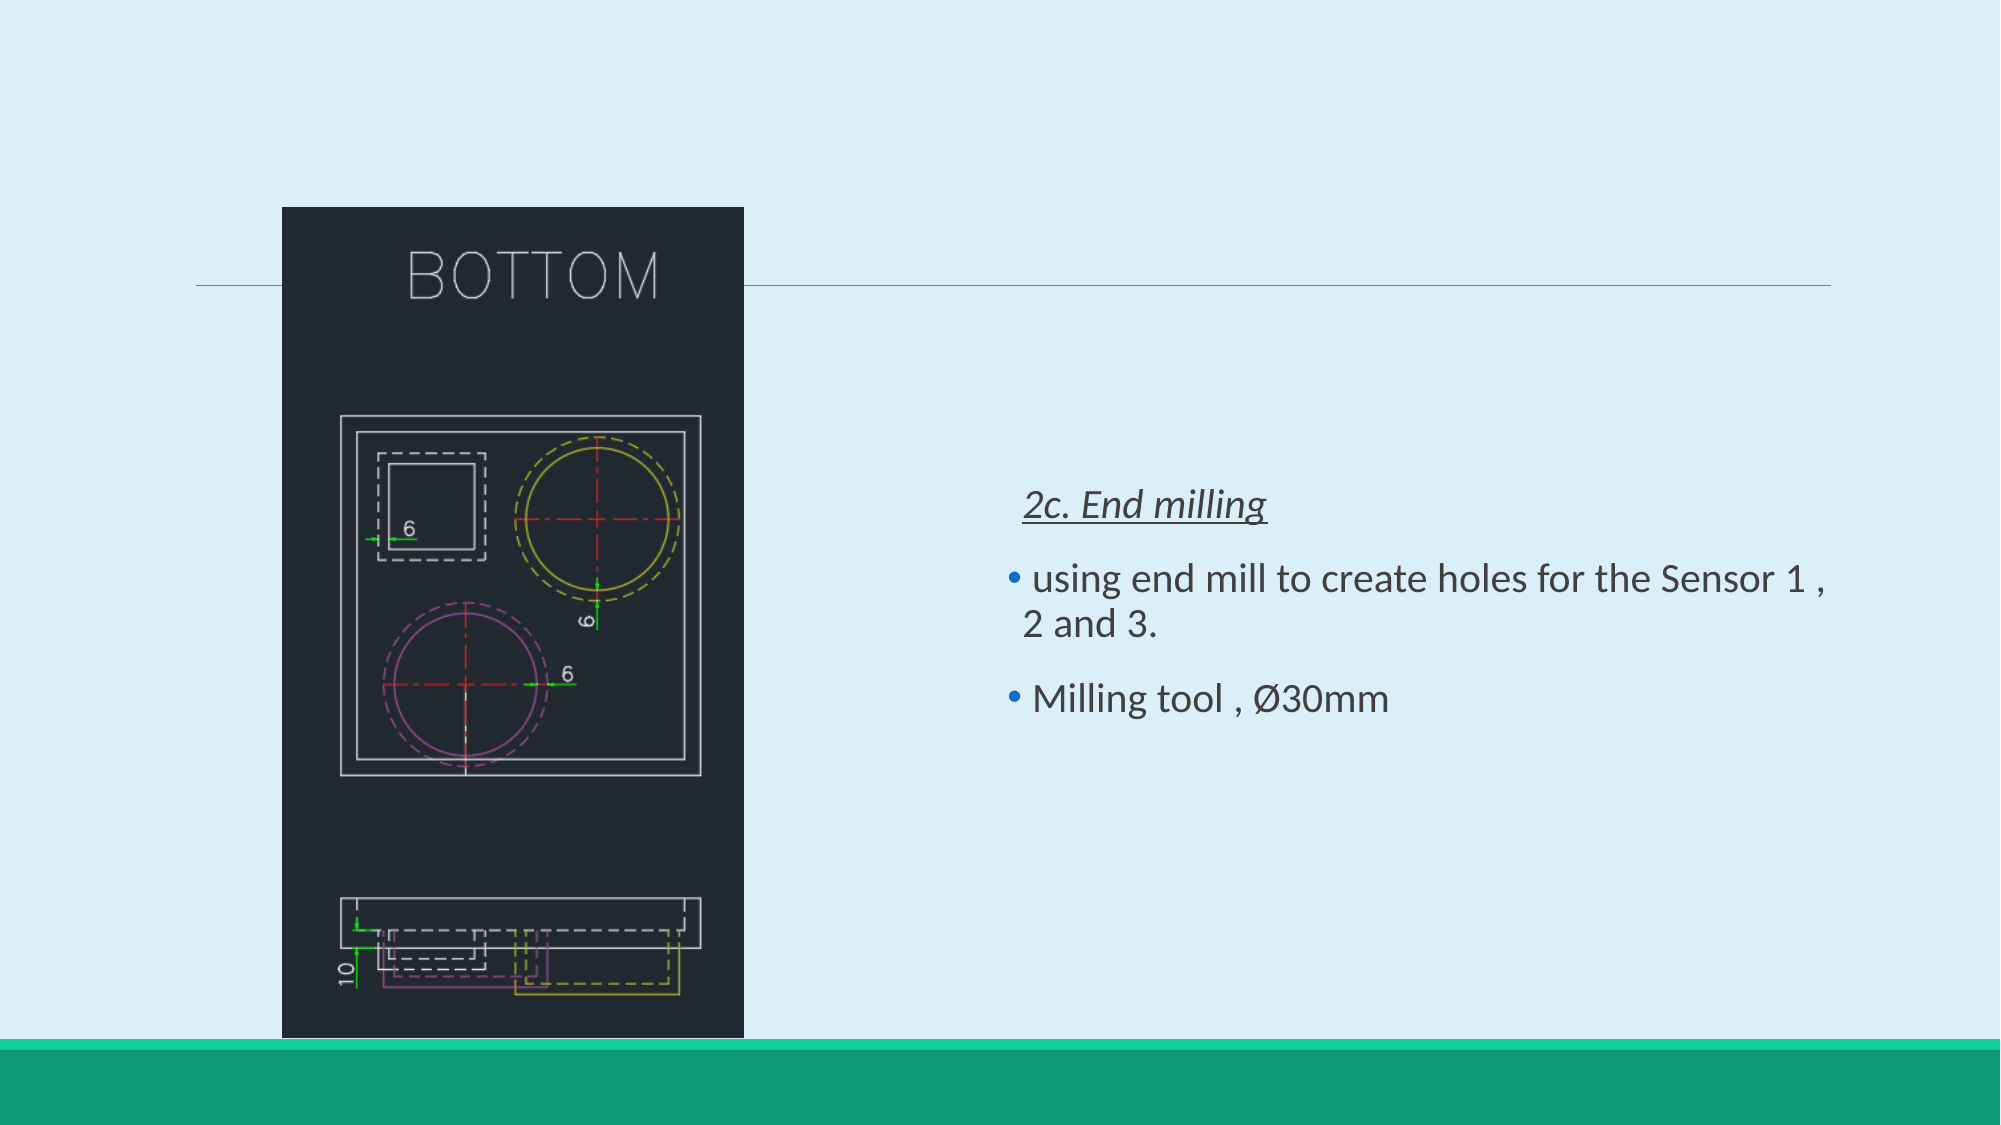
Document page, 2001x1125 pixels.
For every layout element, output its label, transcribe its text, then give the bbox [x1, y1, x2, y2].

picture [281, 207, 744, 1038]
list 2c. End milling using end mill to create holes for the Sensor 1 , 2 and 3. Milling tool , Ø30mm [1007, 475, 1830, 770]
